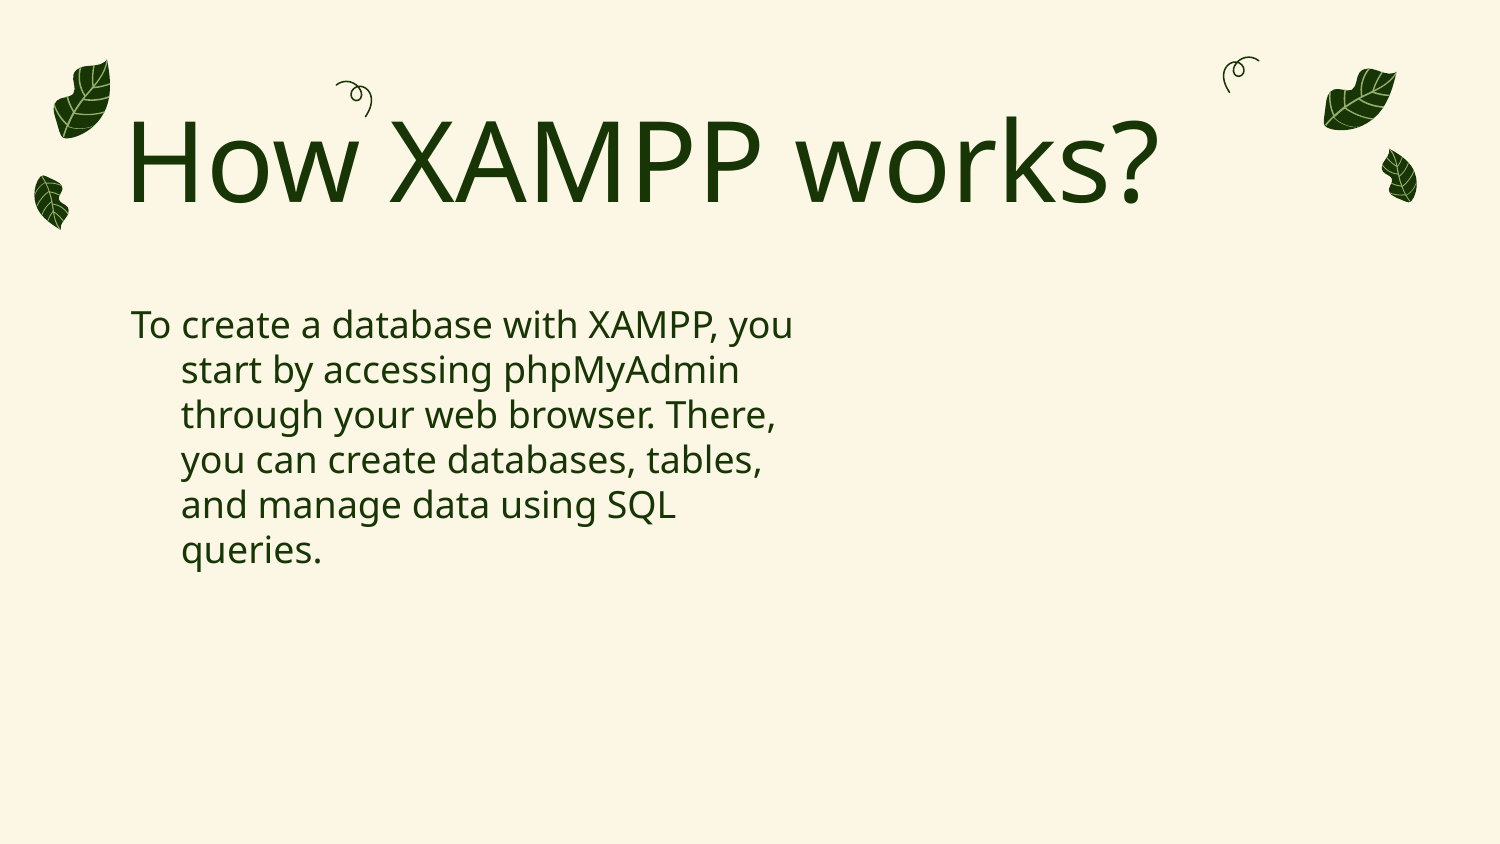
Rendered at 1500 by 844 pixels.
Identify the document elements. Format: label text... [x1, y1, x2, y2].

title How XAMPP works? [108, 0, 1194, 240]
subtitle To create a database with XAMPP, you start by accessing phpMyAdmin through your web browser. There, you can create databases, tables, and manage data using SQL queries. [90, 286, 840, 396]
